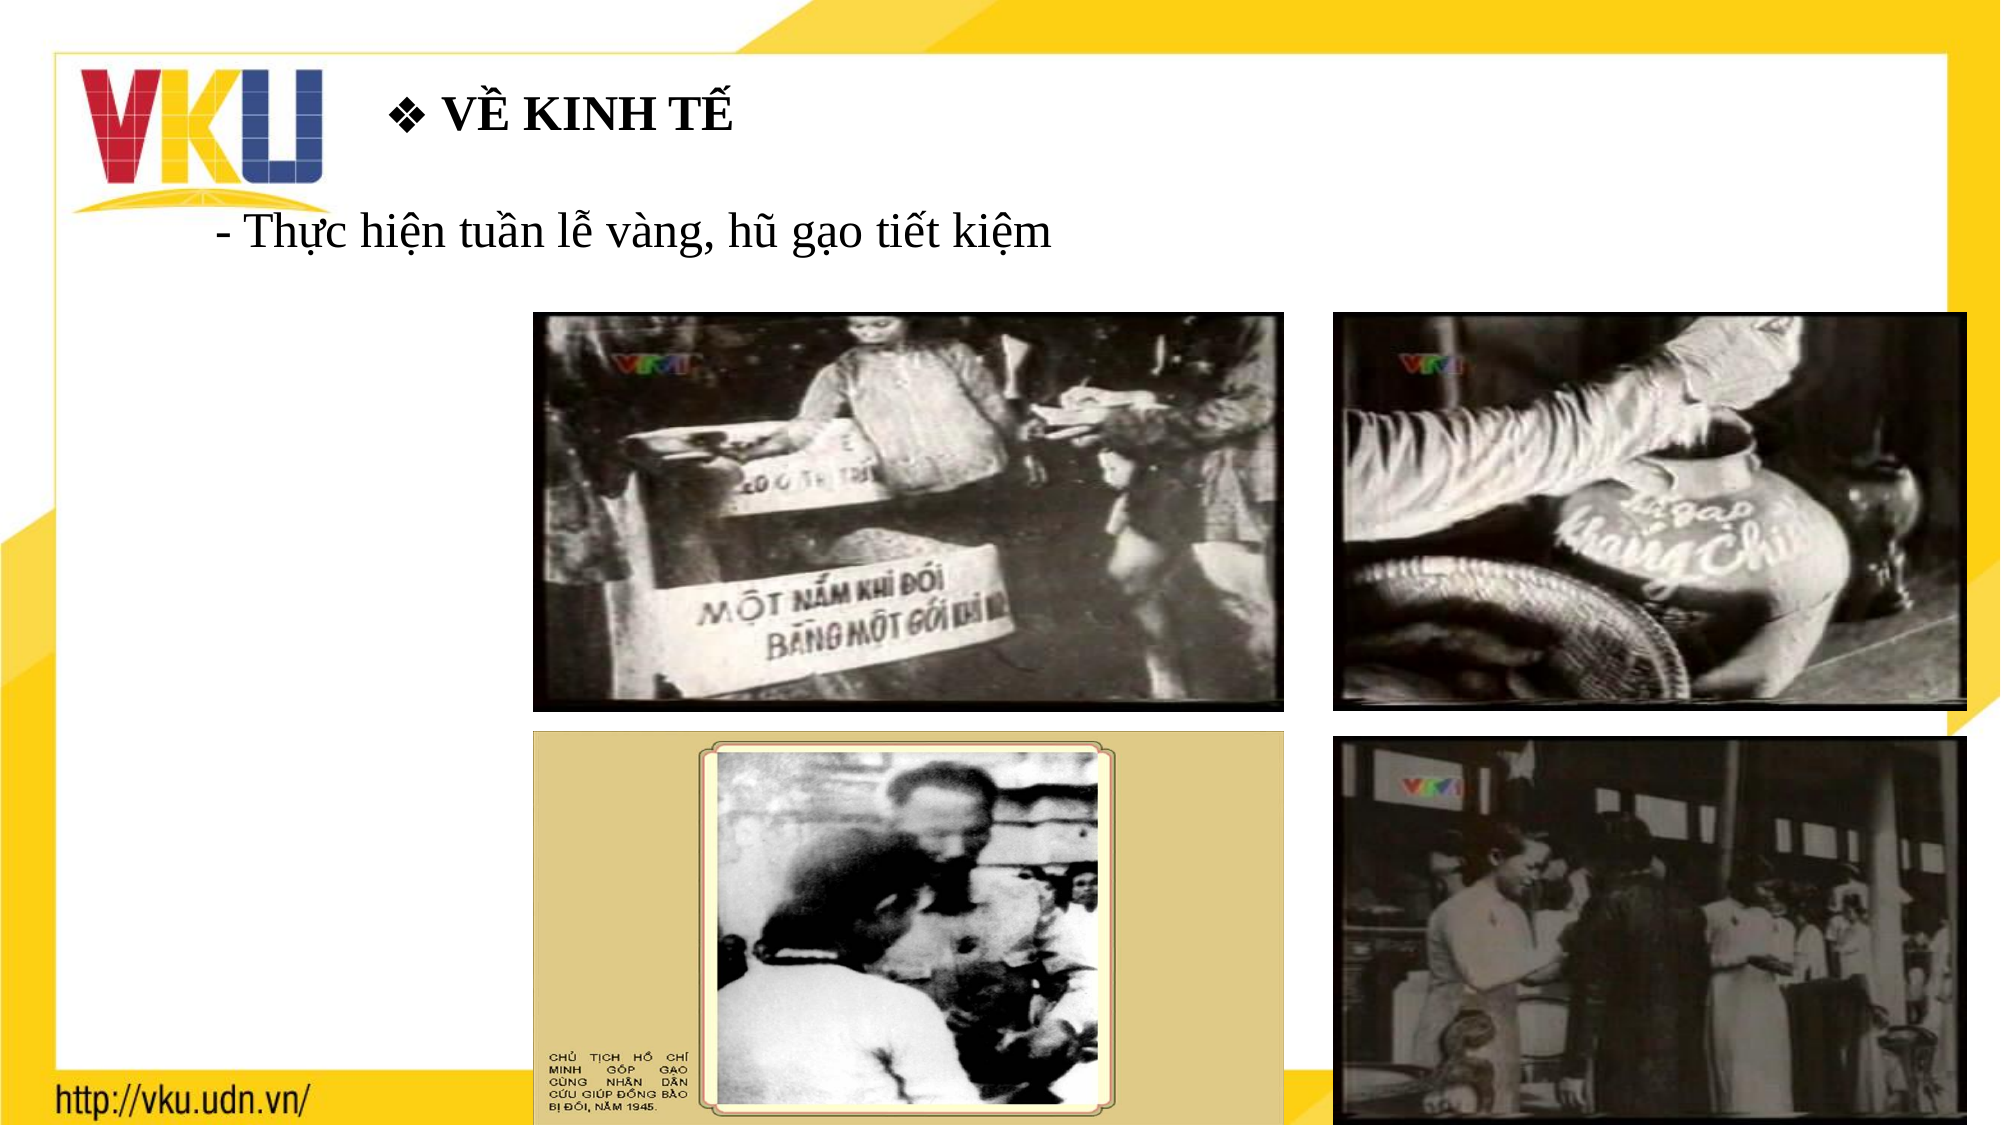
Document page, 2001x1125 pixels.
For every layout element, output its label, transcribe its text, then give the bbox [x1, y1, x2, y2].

text_box - Thực hiện tuần lễ vàng, hũ gạo tiết kiệm [200, 190, 1484, 266]
text_box VỀ KINH TẾ [369, 73, 1182, 148]
picture [0, 0, 2001, 1125]
